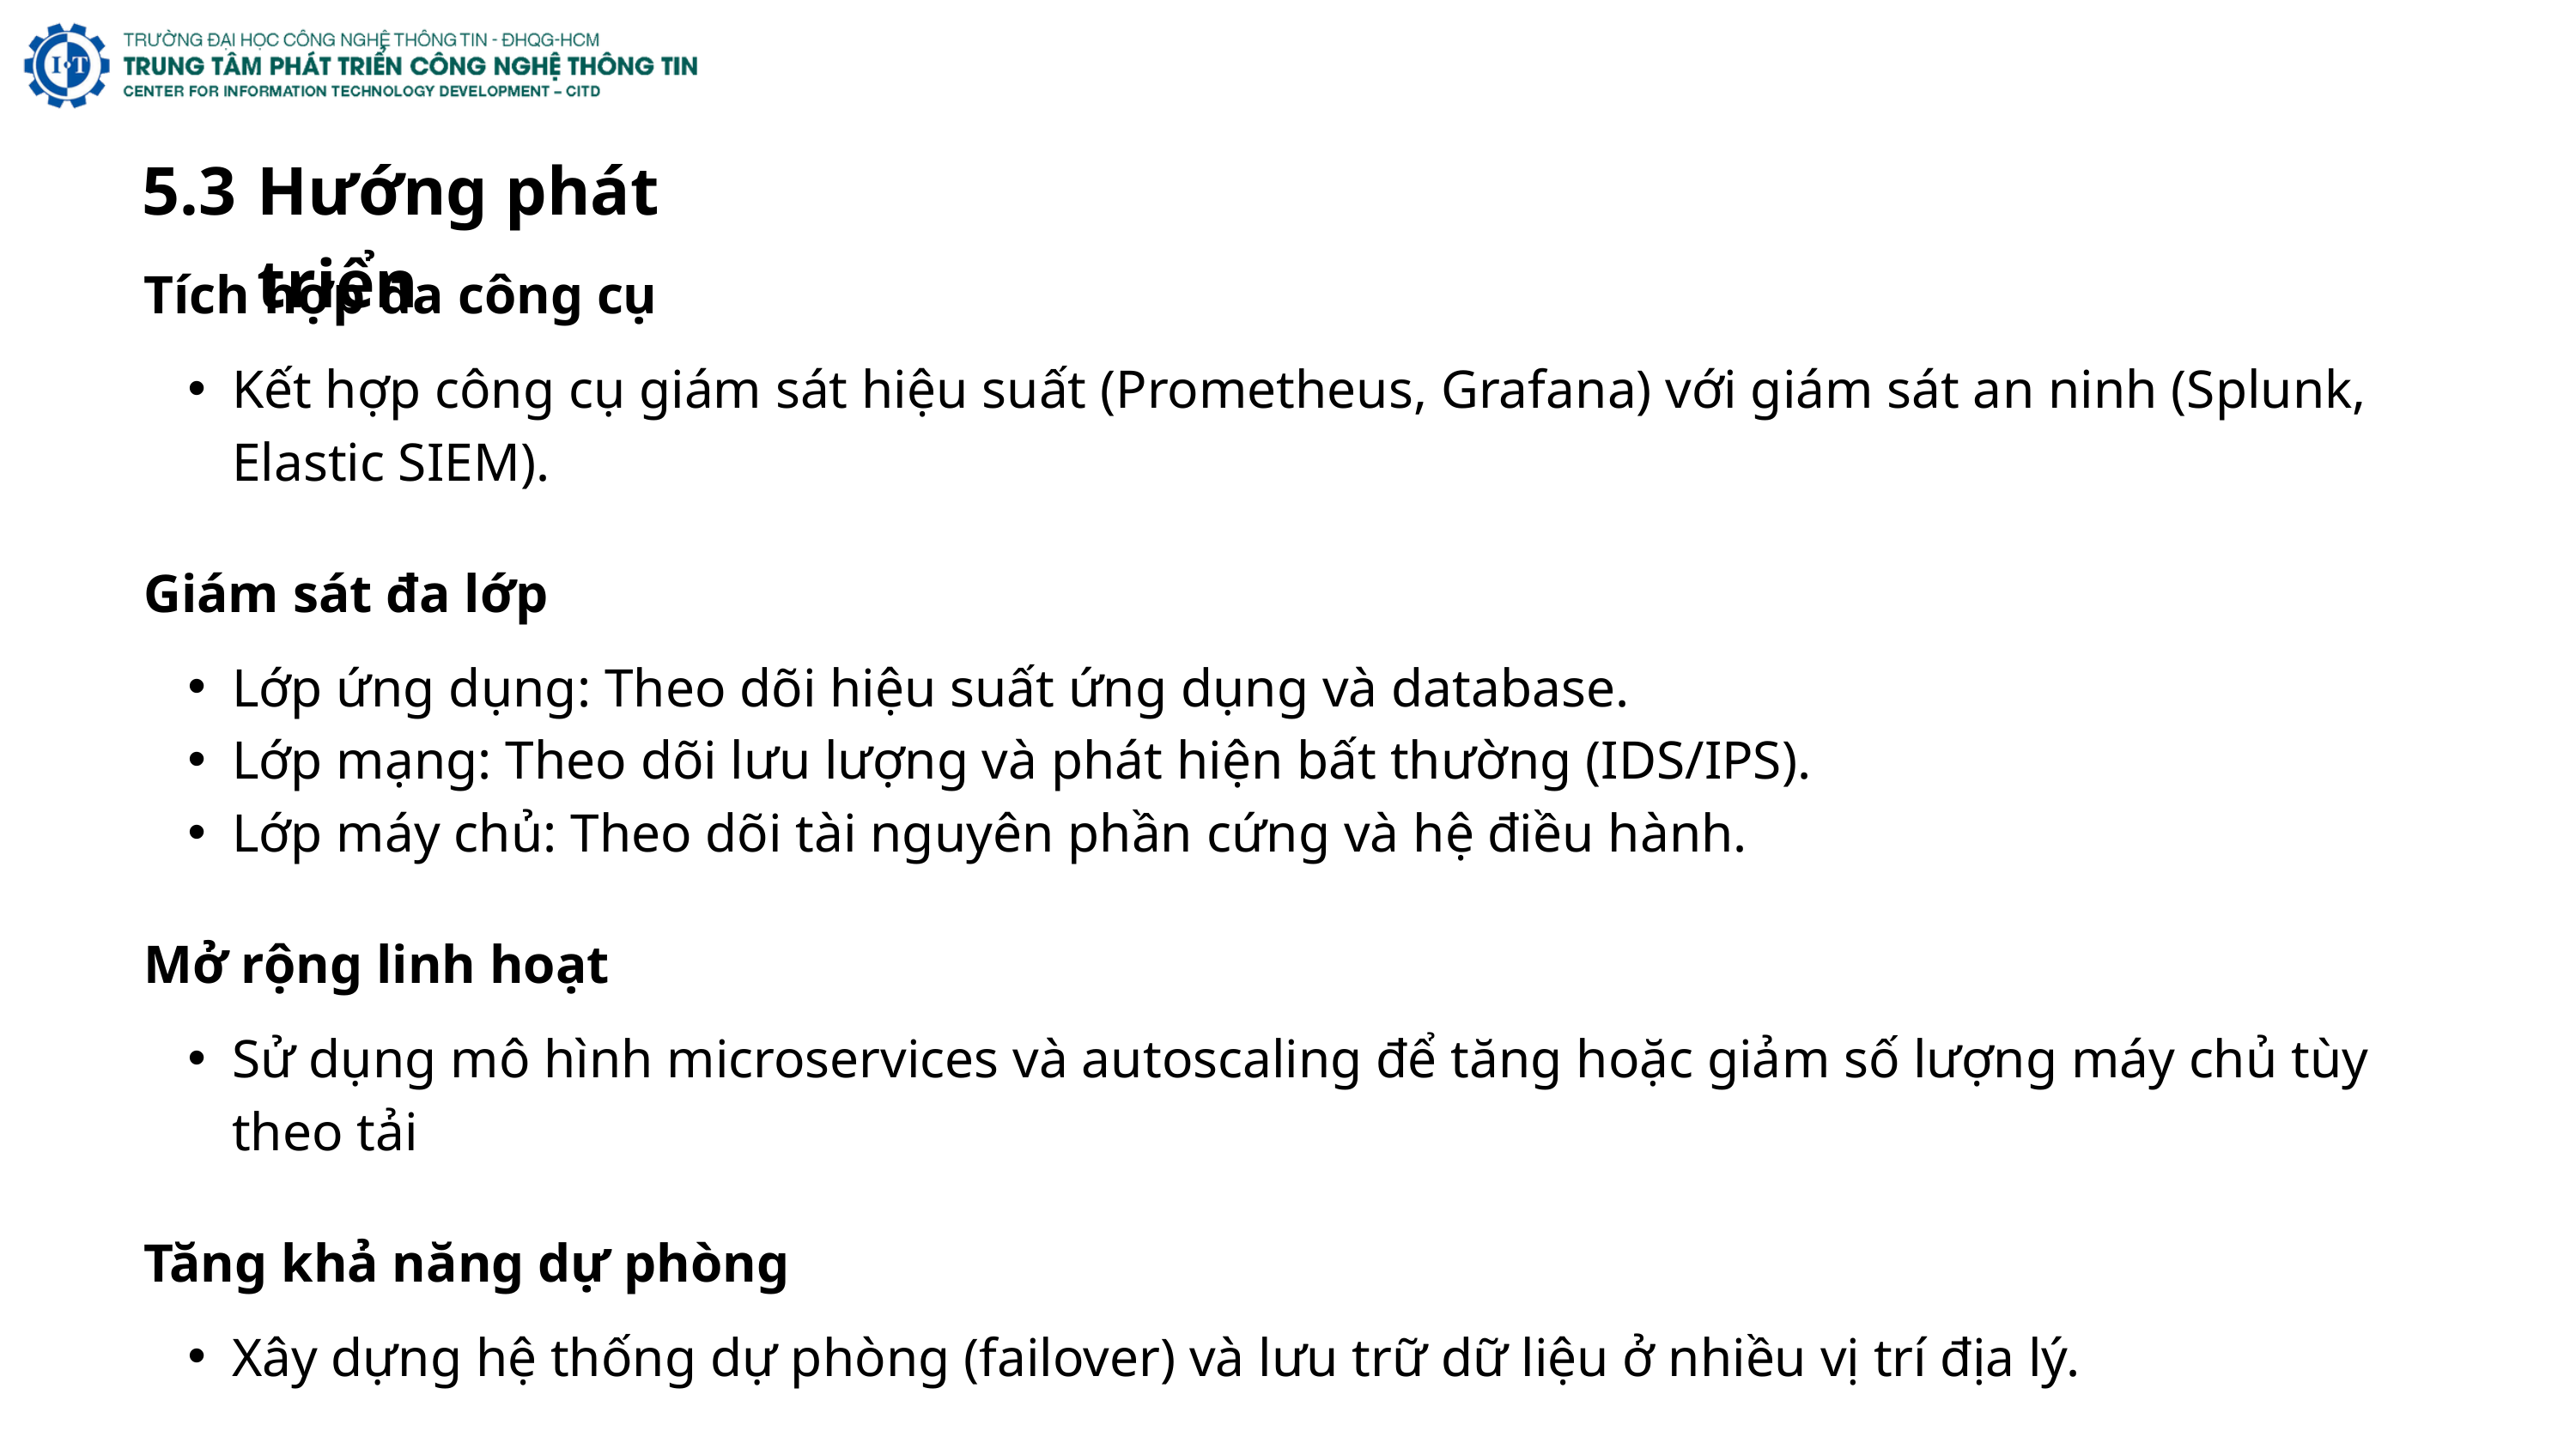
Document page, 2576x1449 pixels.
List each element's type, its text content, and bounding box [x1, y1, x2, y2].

text_box [19, 20, 704, 112]
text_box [143, 555, 2431, 858]
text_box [143, 926, 2431, 1156]
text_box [143, 1225, 2431, 1383]
text_box Hướng phát triển [257, 135, 820, 255]
text_box 5.3 [142, 135, 258, 228]
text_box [143, 257, 2431, 488]
